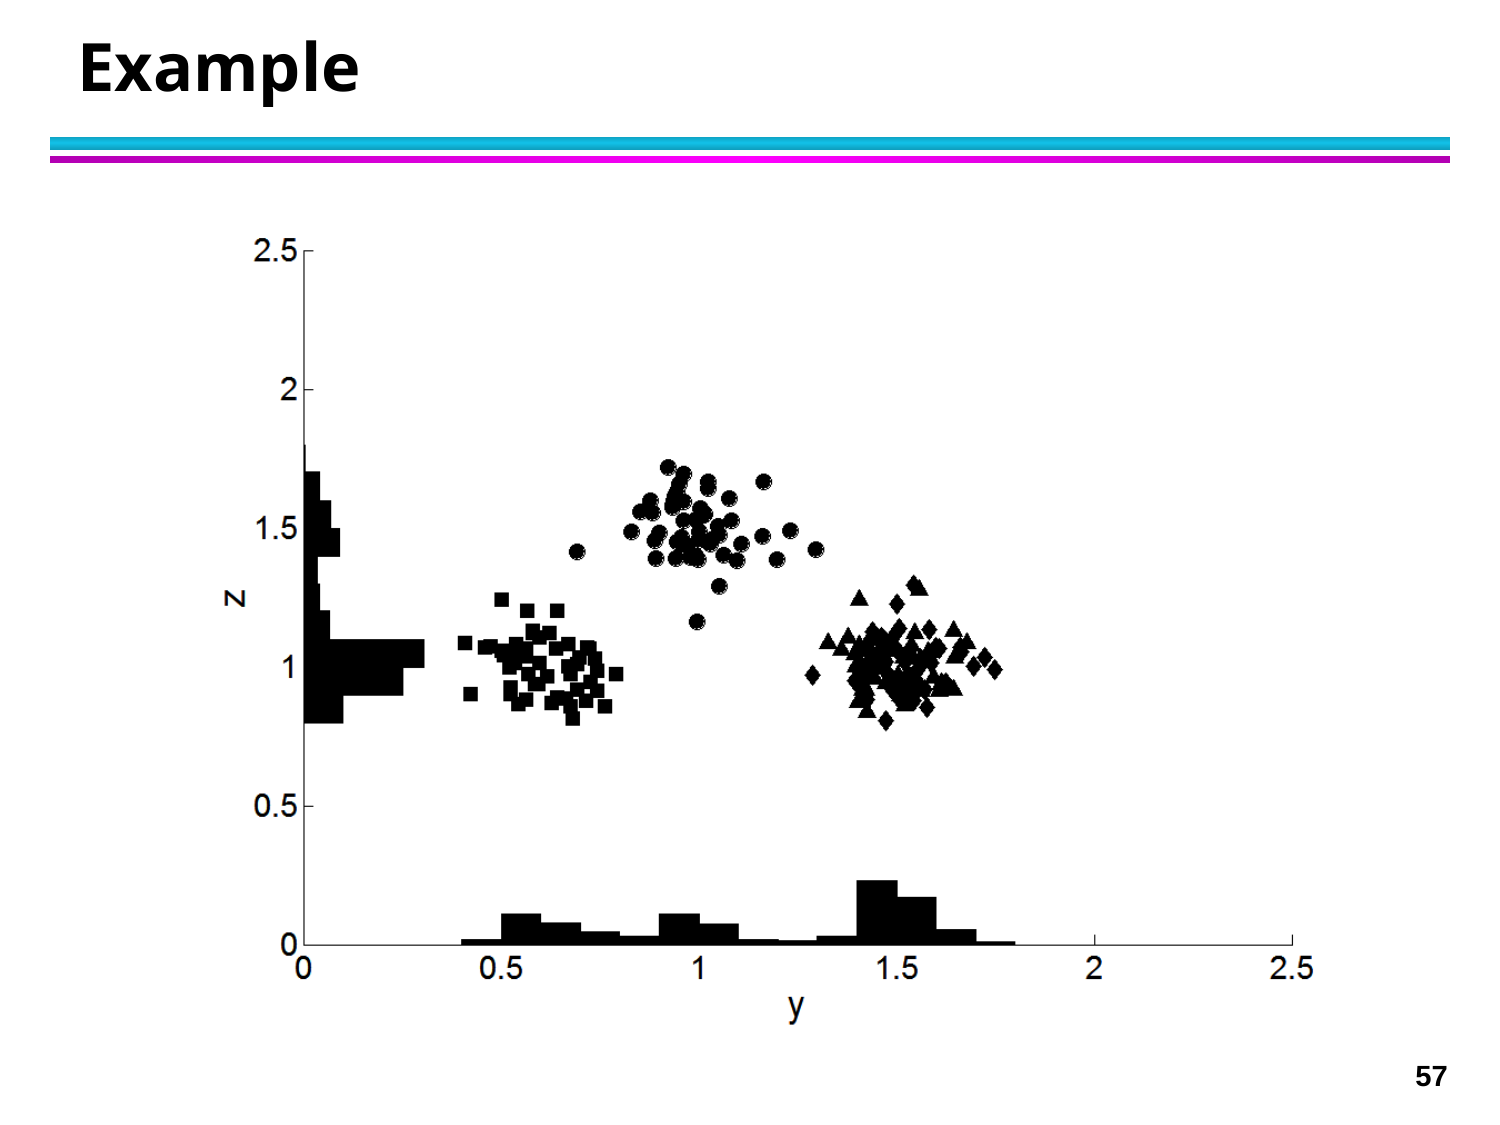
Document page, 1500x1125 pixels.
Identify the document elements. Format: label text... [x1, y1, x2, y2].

title Example [62, 24, 1421, 113]
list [138, 187, 1413, 1038]
